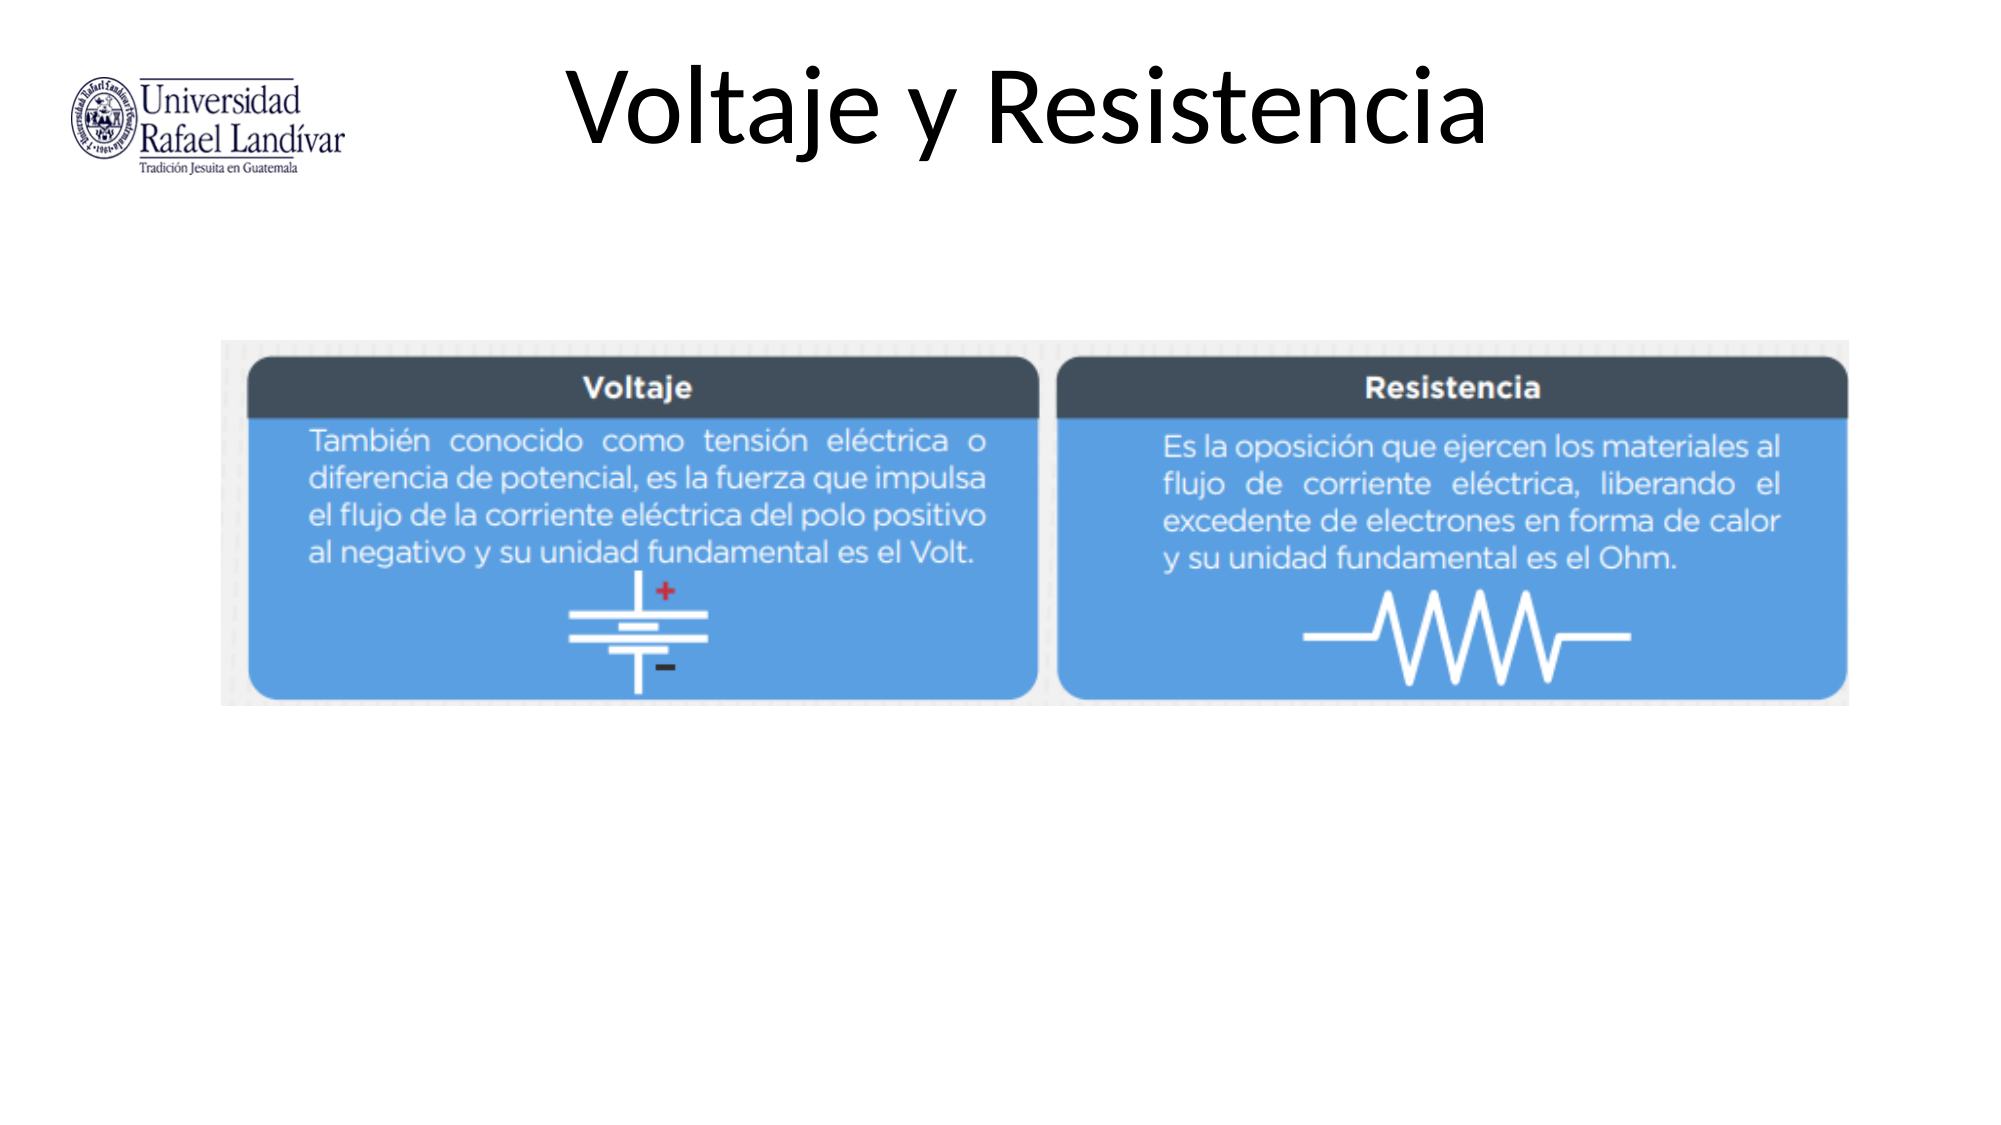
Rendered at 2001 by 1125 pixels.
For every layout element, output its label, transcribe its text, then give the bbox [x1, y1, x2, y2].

picture [220, 340, 1849, 706]
picture [71, 77, 345, 175]
text_box Voltaje y Resistencia [550, 23, 1507, 174]
